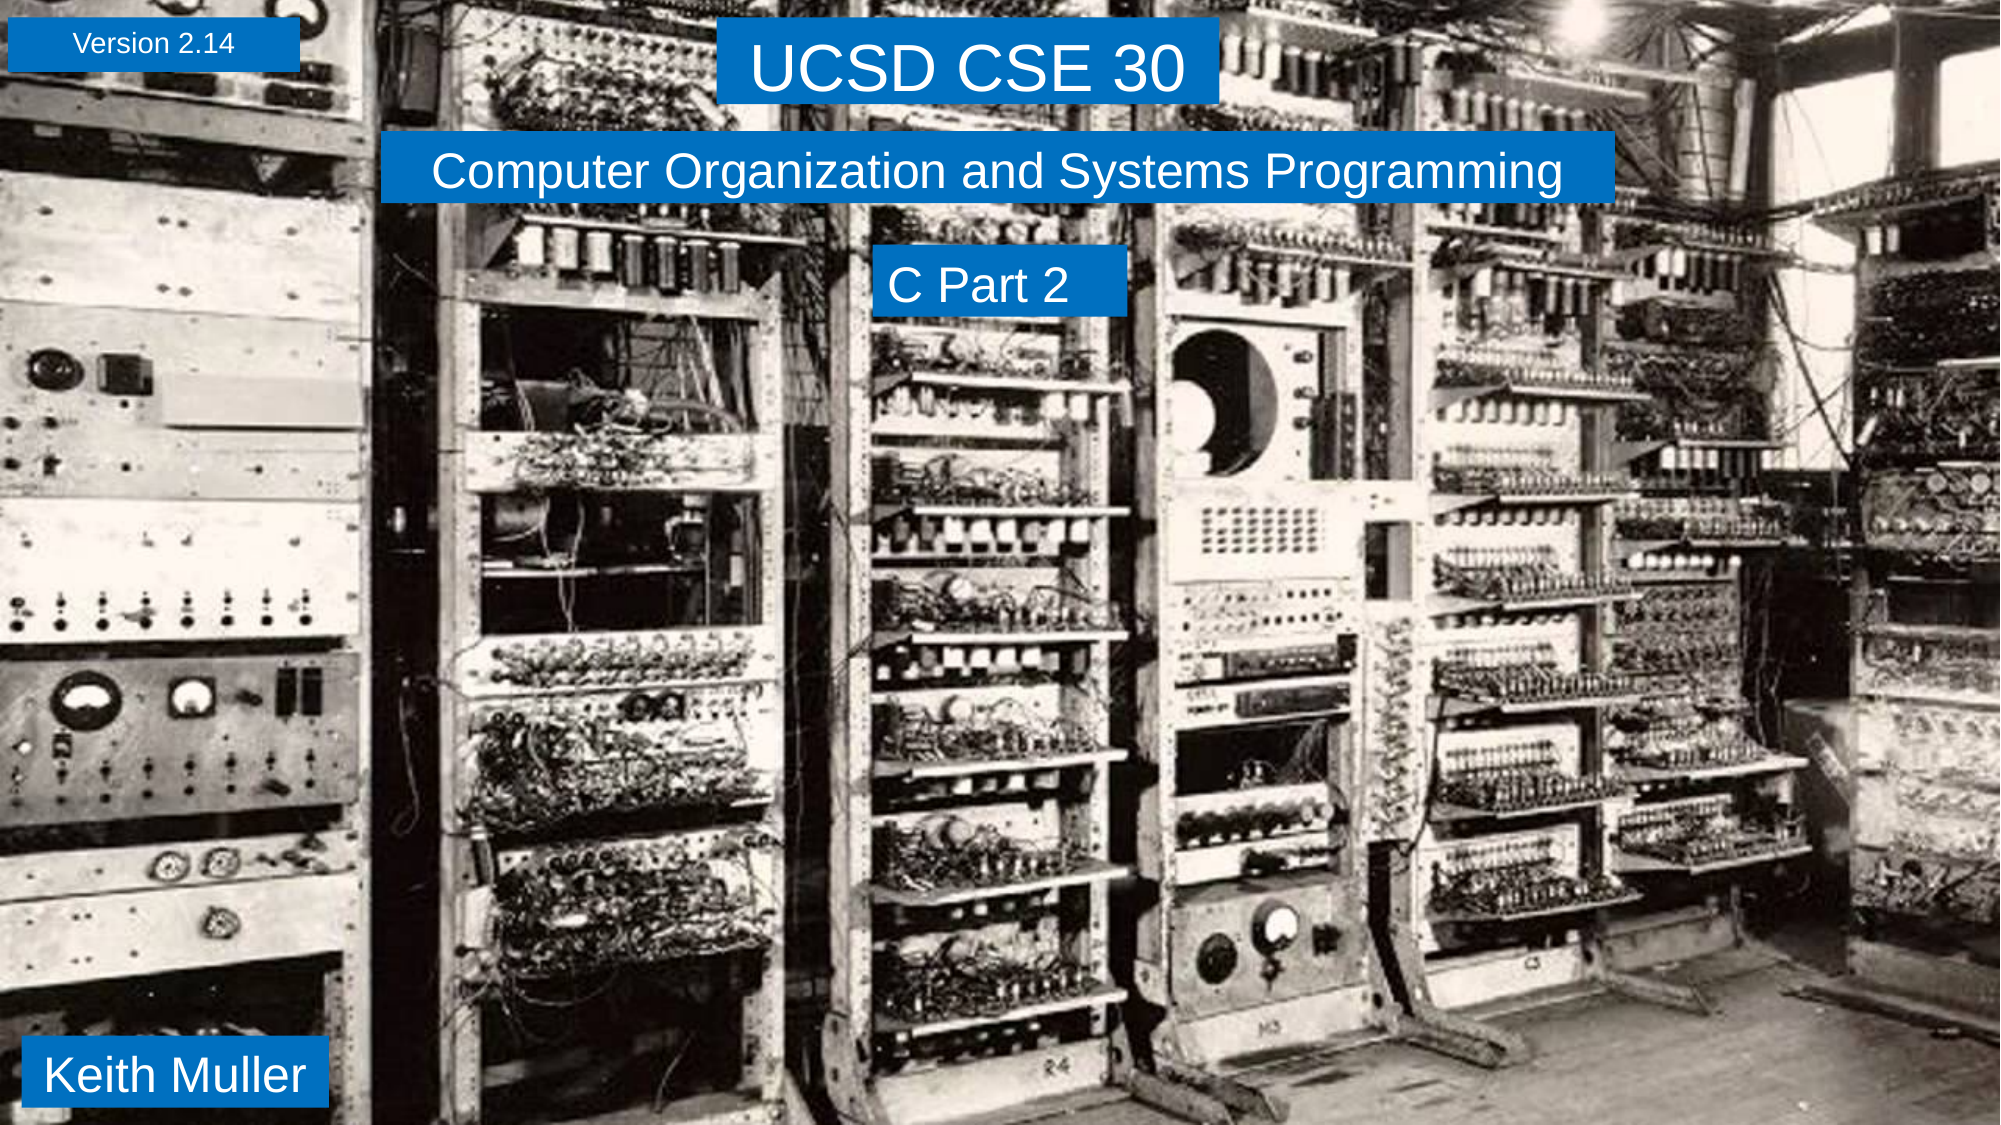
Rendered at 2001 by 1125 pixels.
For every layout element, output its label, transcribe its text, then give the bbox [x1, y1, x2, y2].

text_box C Part 2 [872, 244, 1128, 317]
text_box Computer Organization and Systems Programming [381, 131, 1615, 204]
picture [0, 0, 2000, 1125]
text_box UCSD CSE 30 [716, 17, 1220, 105]
text_box Keith Muller [21, 1035, 329, 1108]
text_box Version 2.14 [7, 17, 300, 72]
